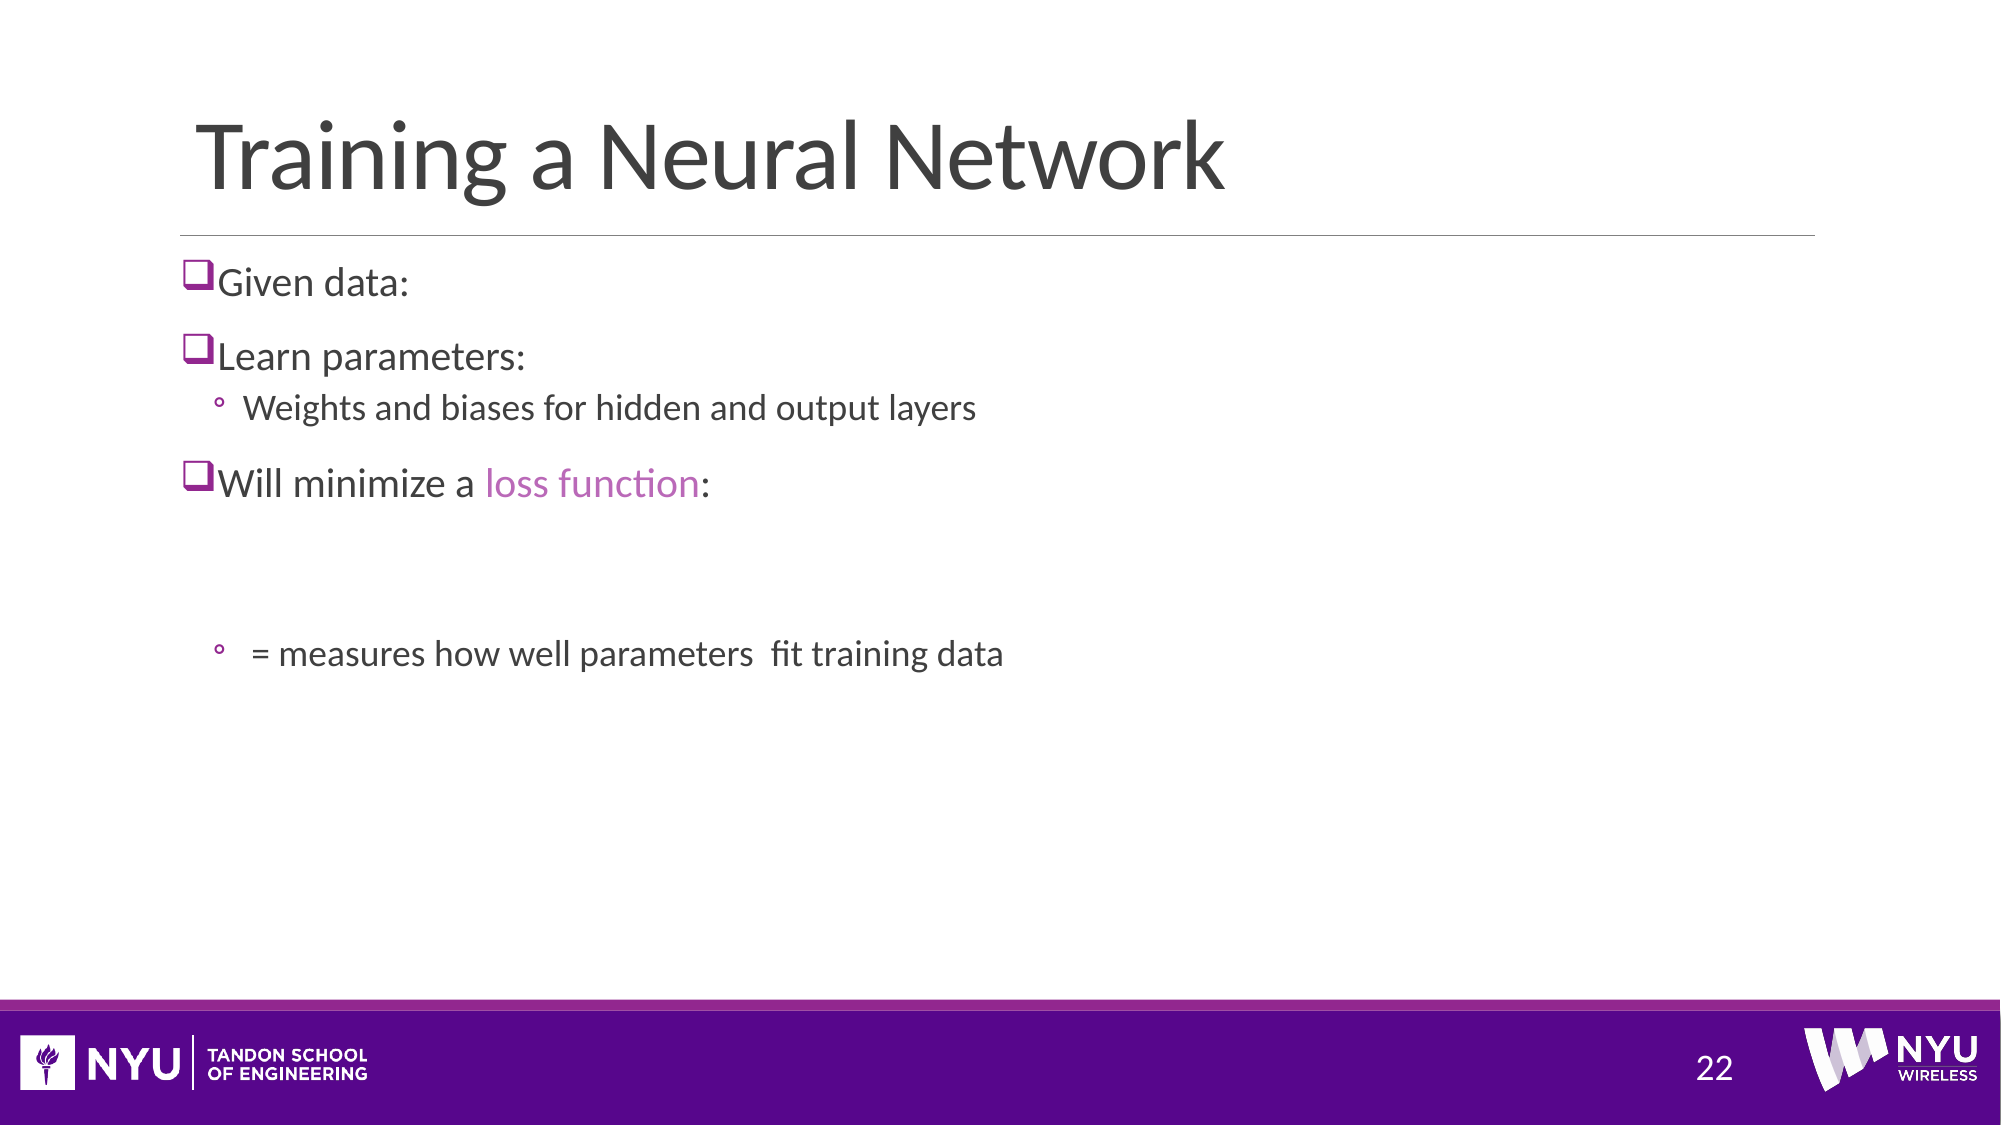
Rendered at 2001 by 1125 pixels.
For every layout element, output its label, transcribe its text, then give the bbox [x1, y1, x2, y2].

title Training a Neural Network [180, 47, 1830, 218]
slide_number 22 [1533, 1035, 1749, 1096]
